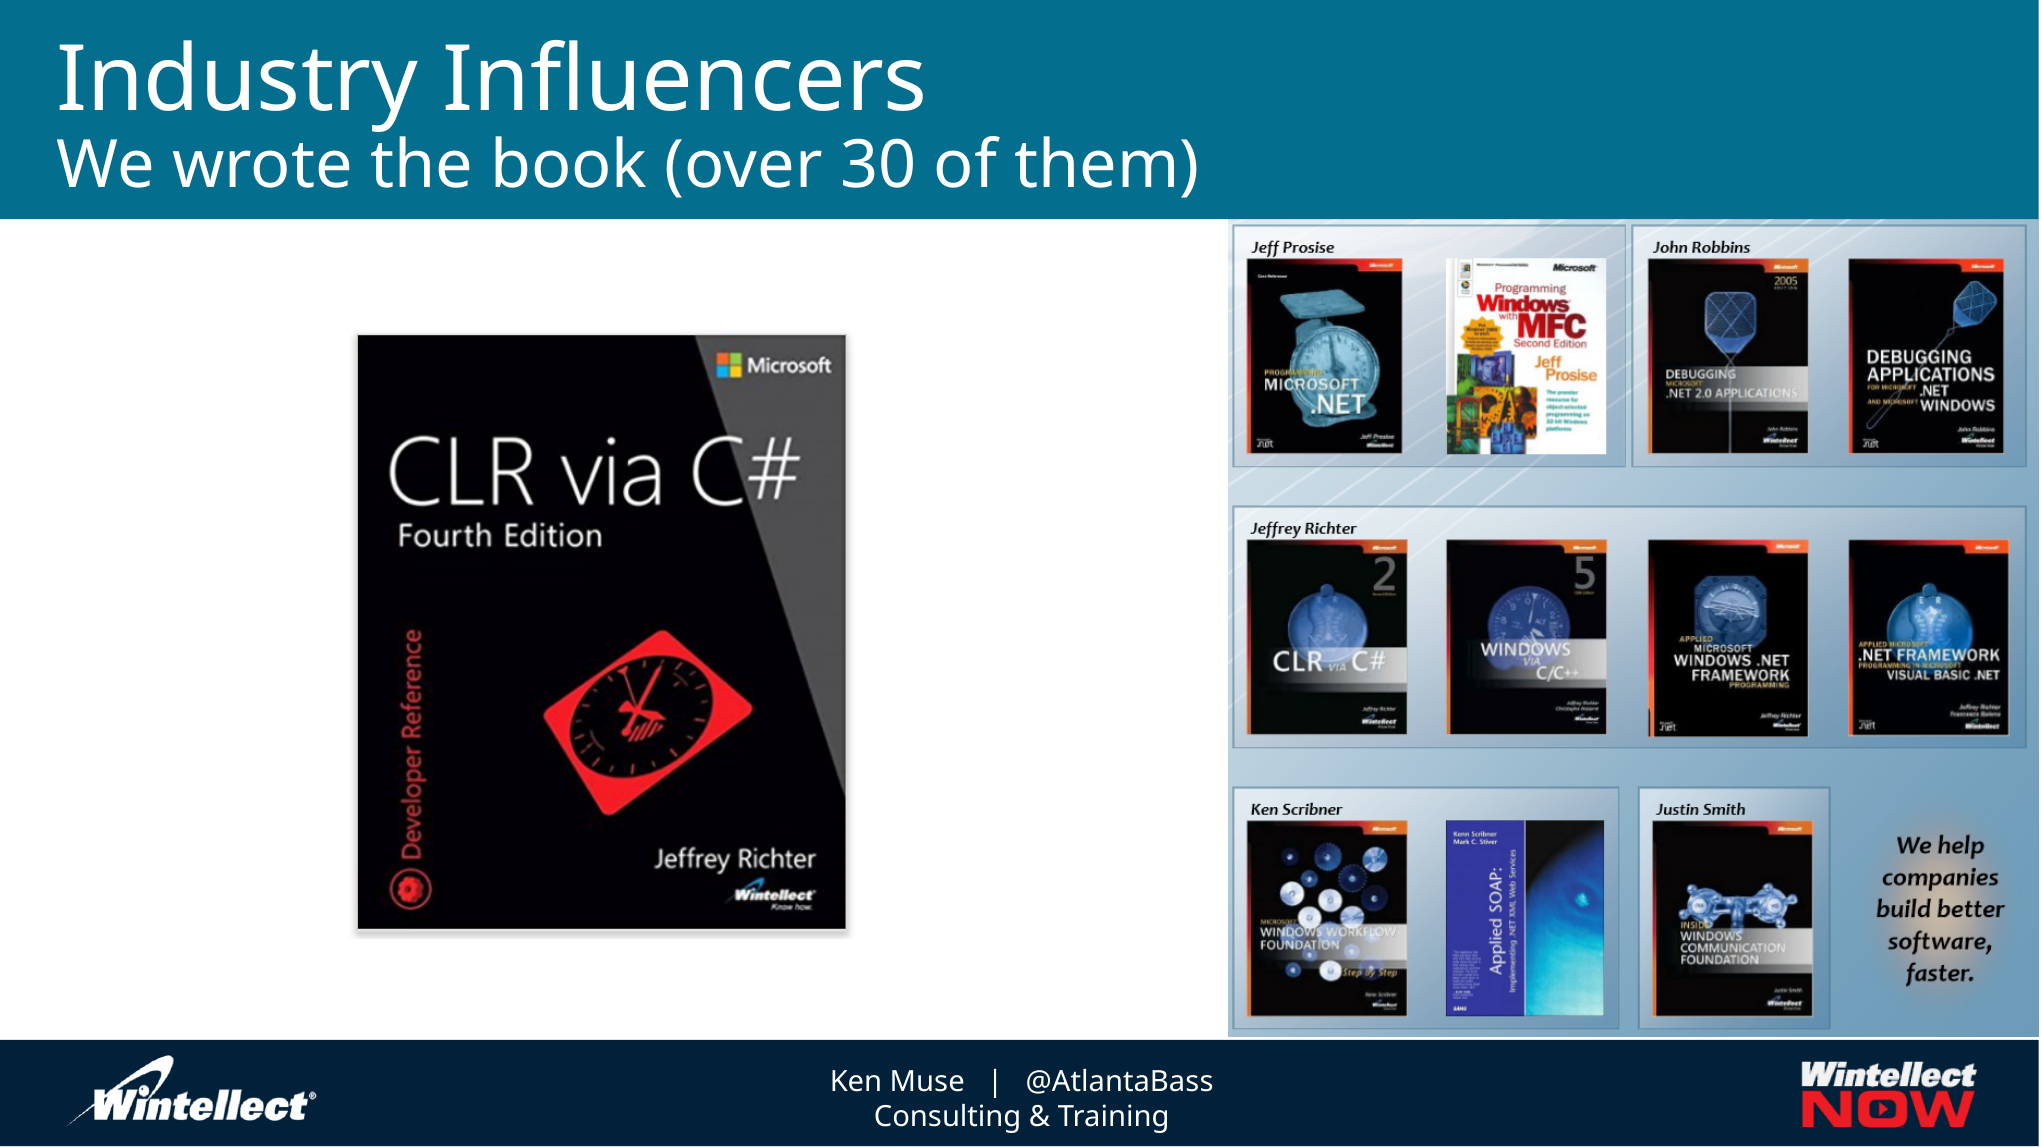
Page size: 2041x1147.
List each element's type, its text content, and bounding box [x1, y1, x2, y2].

text_box [0, 0, 2040, 220]
picture [1799, 1055, 1980, 1130]
text_box Ken Muse | @AtlantaBass Consulting & Training [724, 1054, 1319, 1140]
picture [348, 329, 857, 939]
text_box [0, 1039, 2039, 1147]
text_box Industry Influencers We wrote the book (over 30 of them) [41, 17, 1958, 216]
picture [1228, 220, 2039, 1038]
picture [63, 1054, 317, 1128]
